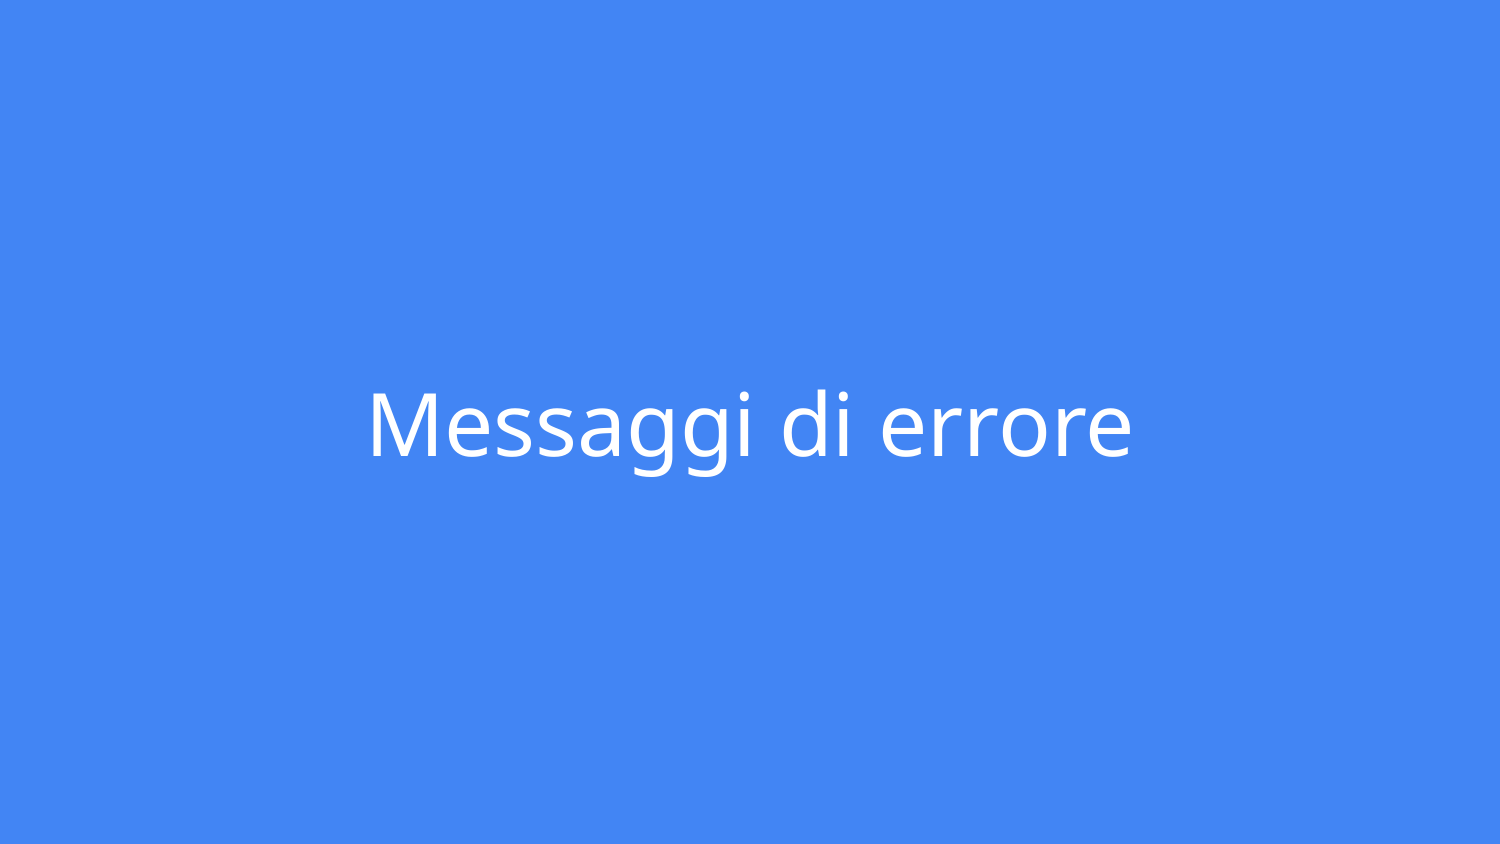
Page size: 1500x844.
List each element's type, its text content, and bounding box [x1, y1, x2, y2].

title Messaggi di errore [75, 338, 1425, 505]
